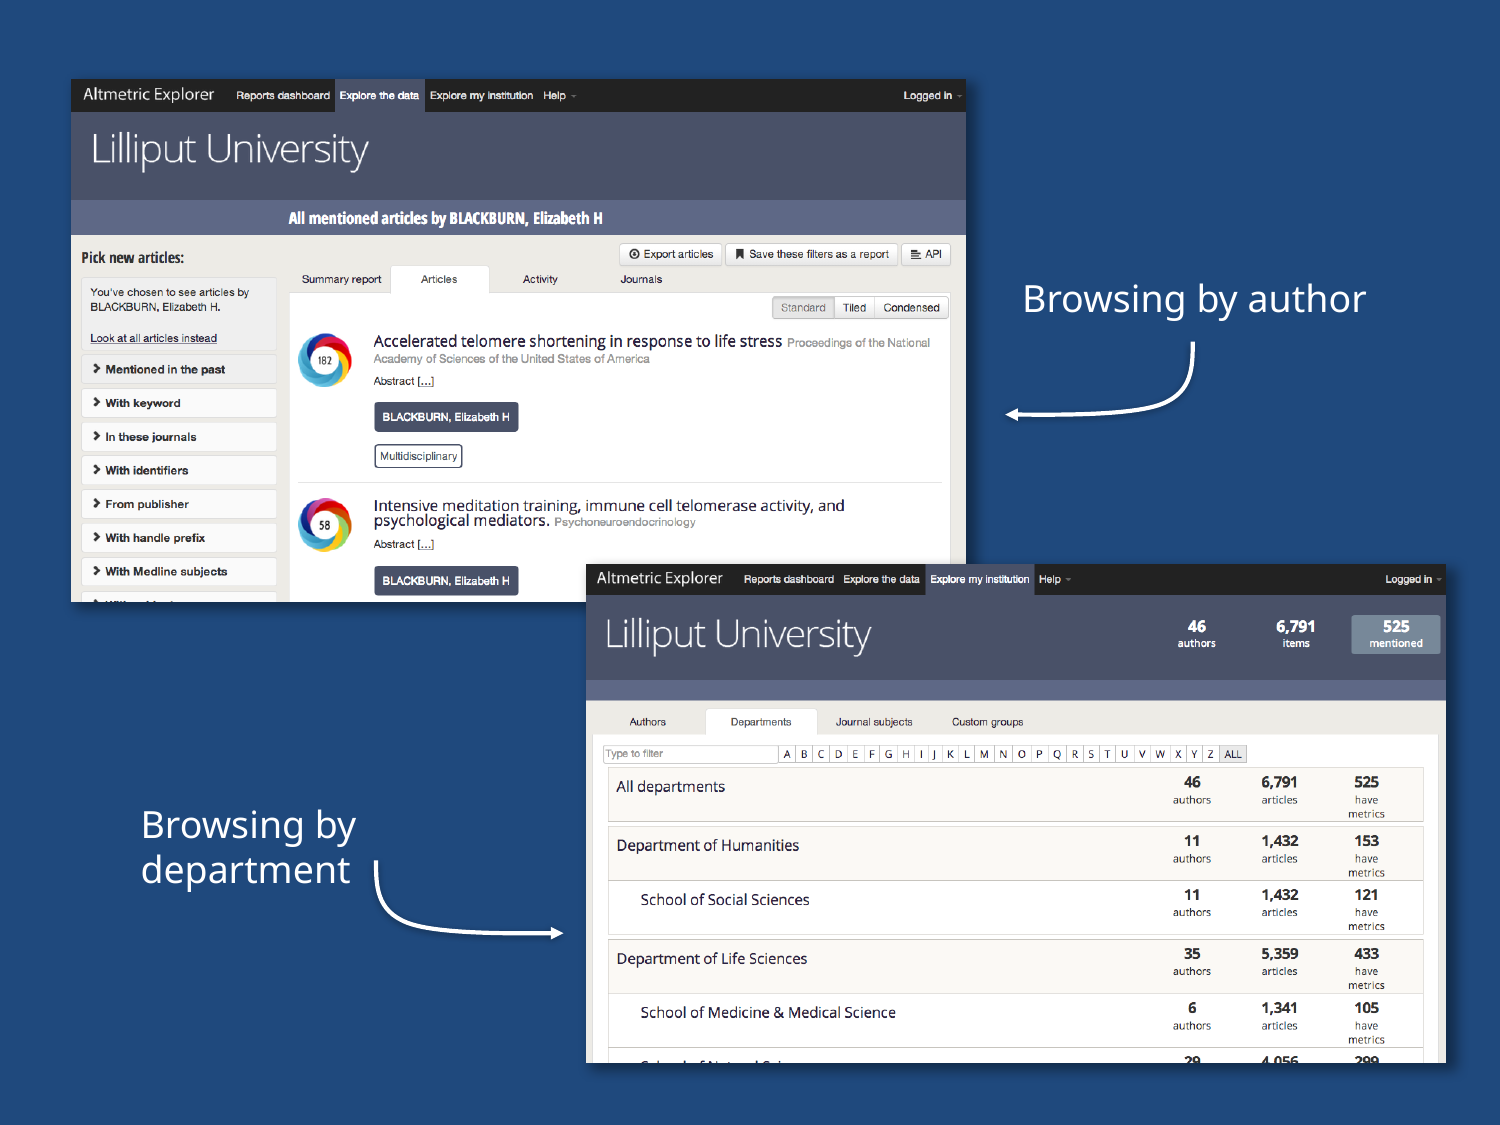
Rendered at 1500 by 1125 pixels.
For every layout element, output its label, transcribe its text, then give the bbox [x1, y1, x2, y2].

text_box Browsing by department [125, 793, 547, 899]
text_box [373, 860, 564, 940]
picture [71, 78, 1446, 1063]
text_box Browsing by author [1007, 267, 1475, 327]
text_box [1005, 341, 1195, 421]
